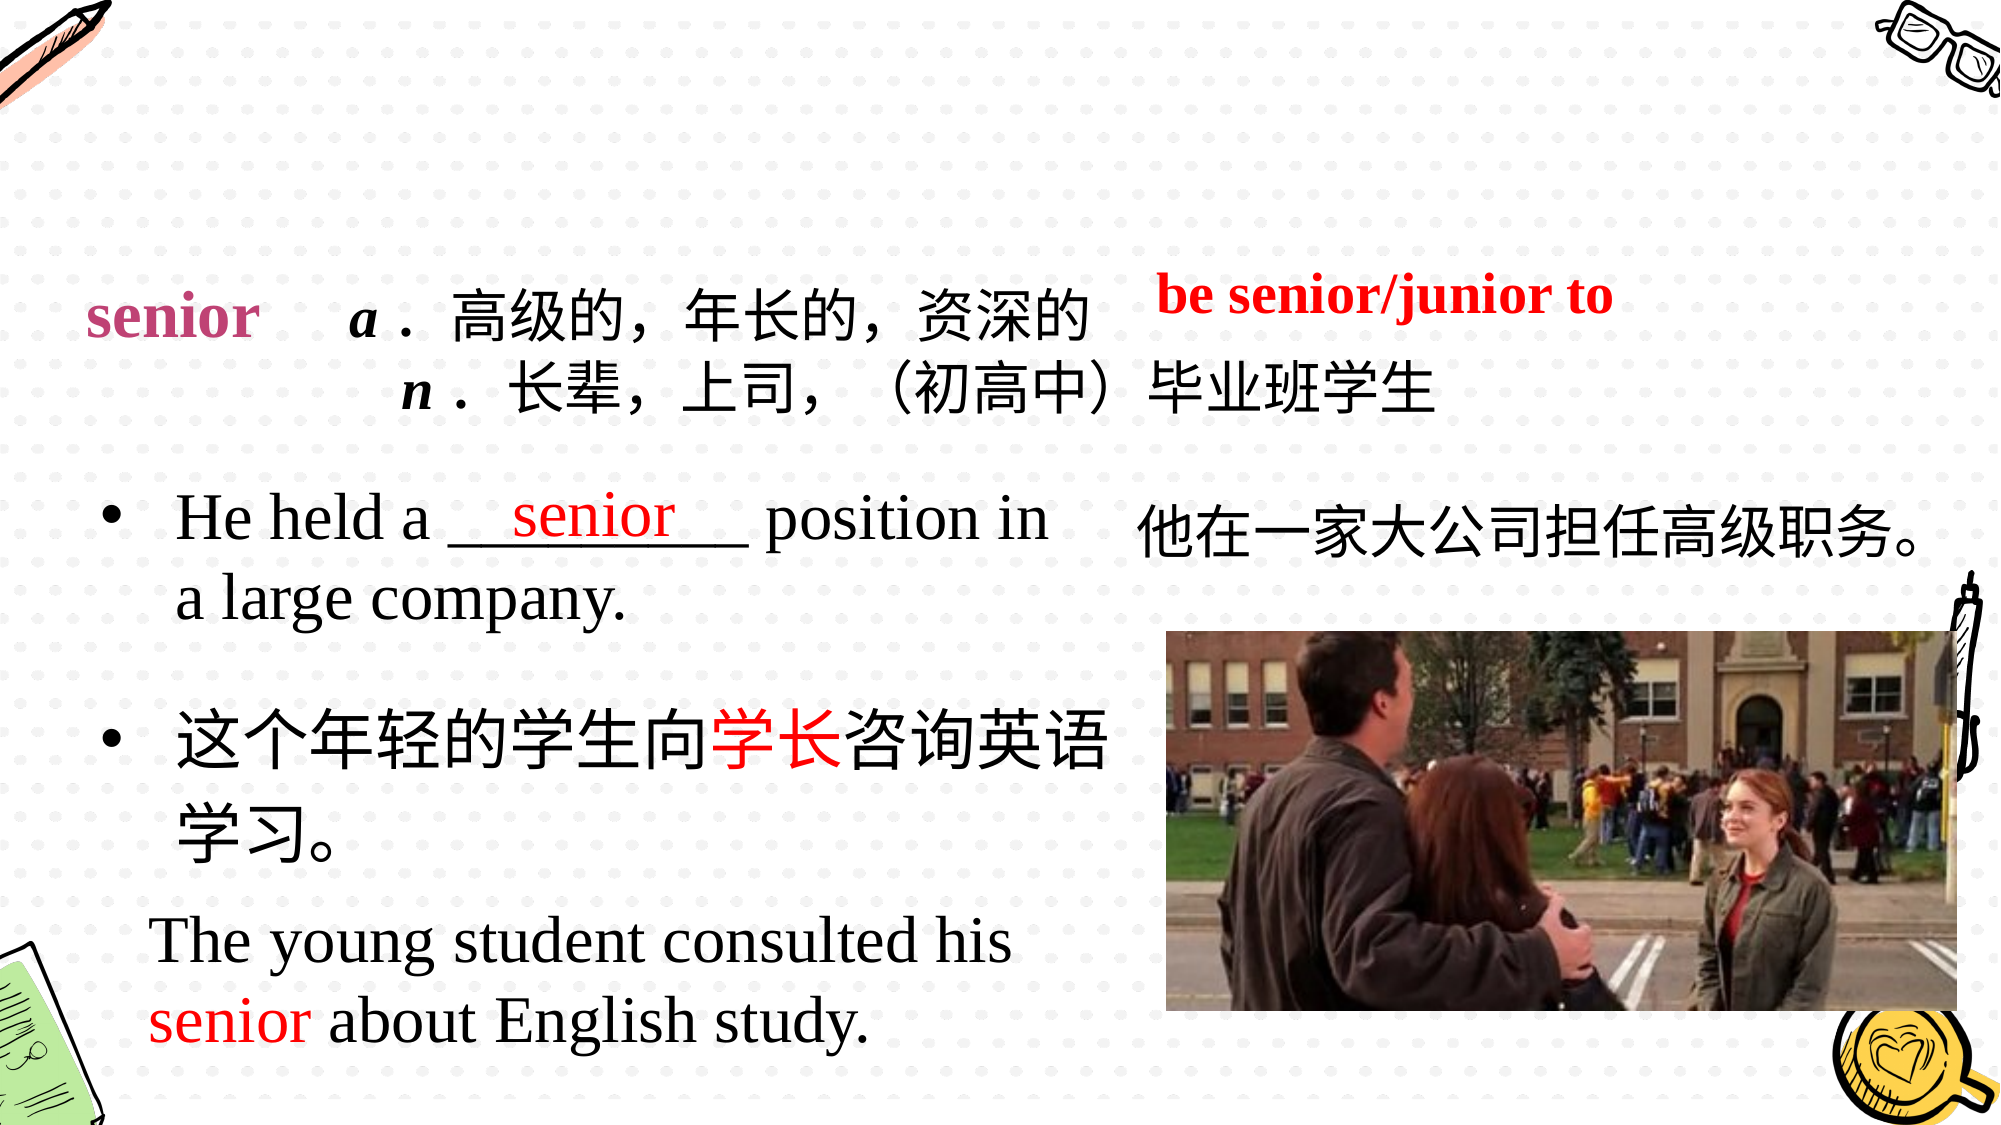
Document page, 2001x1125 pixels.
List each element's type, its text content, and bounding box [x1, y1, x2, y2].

picture [0, 0, 2001, 1125]
text_box be senior/junior to [1141, 212, 1705, 306]
text_box 他在一家大公司担任高级职务。 [1129, 464, 1960, 574]
text_box senior a．高级的，年长的，资深的 n．长辈，上司，（初高中）毕业班学生 [79, 263, 1446, 429]
text_box The young student consulted his senior about English study. [141, 888, 1178, 1064]
text_box senior [504, 462, 718, 557]
text_box He held a _________ position in a large company. [92, 465, 1075, 676]
text_box 这个年轻的学生向学长咨询英语学习。 [92, 676, 1130, 879]
